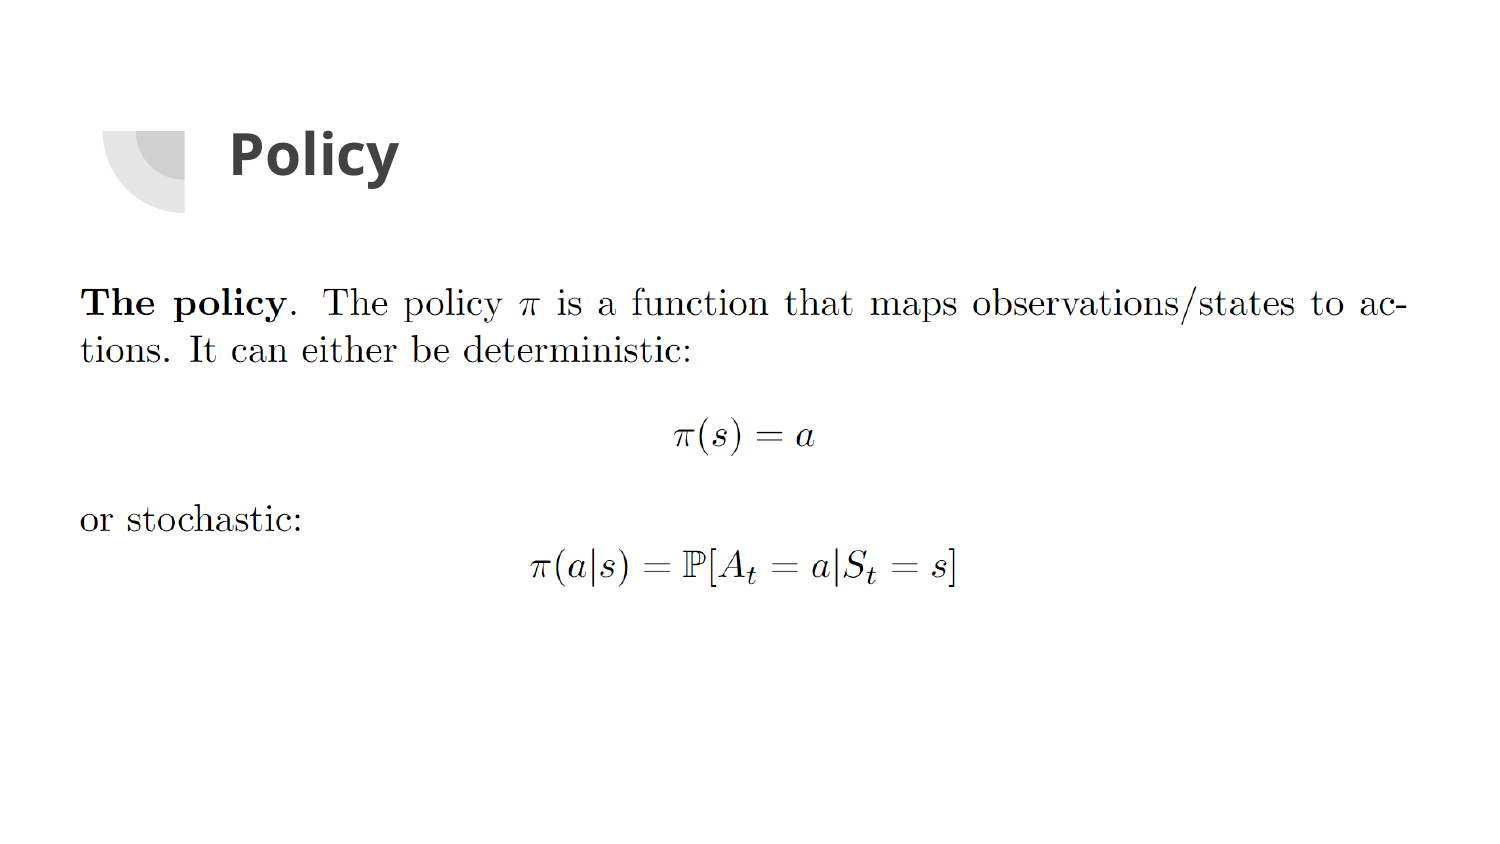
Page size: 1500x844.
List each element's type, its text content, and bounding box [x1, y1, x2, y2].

title Policy [213, 98, 1368, 263]
picture [68, 266, 1432, 598]
